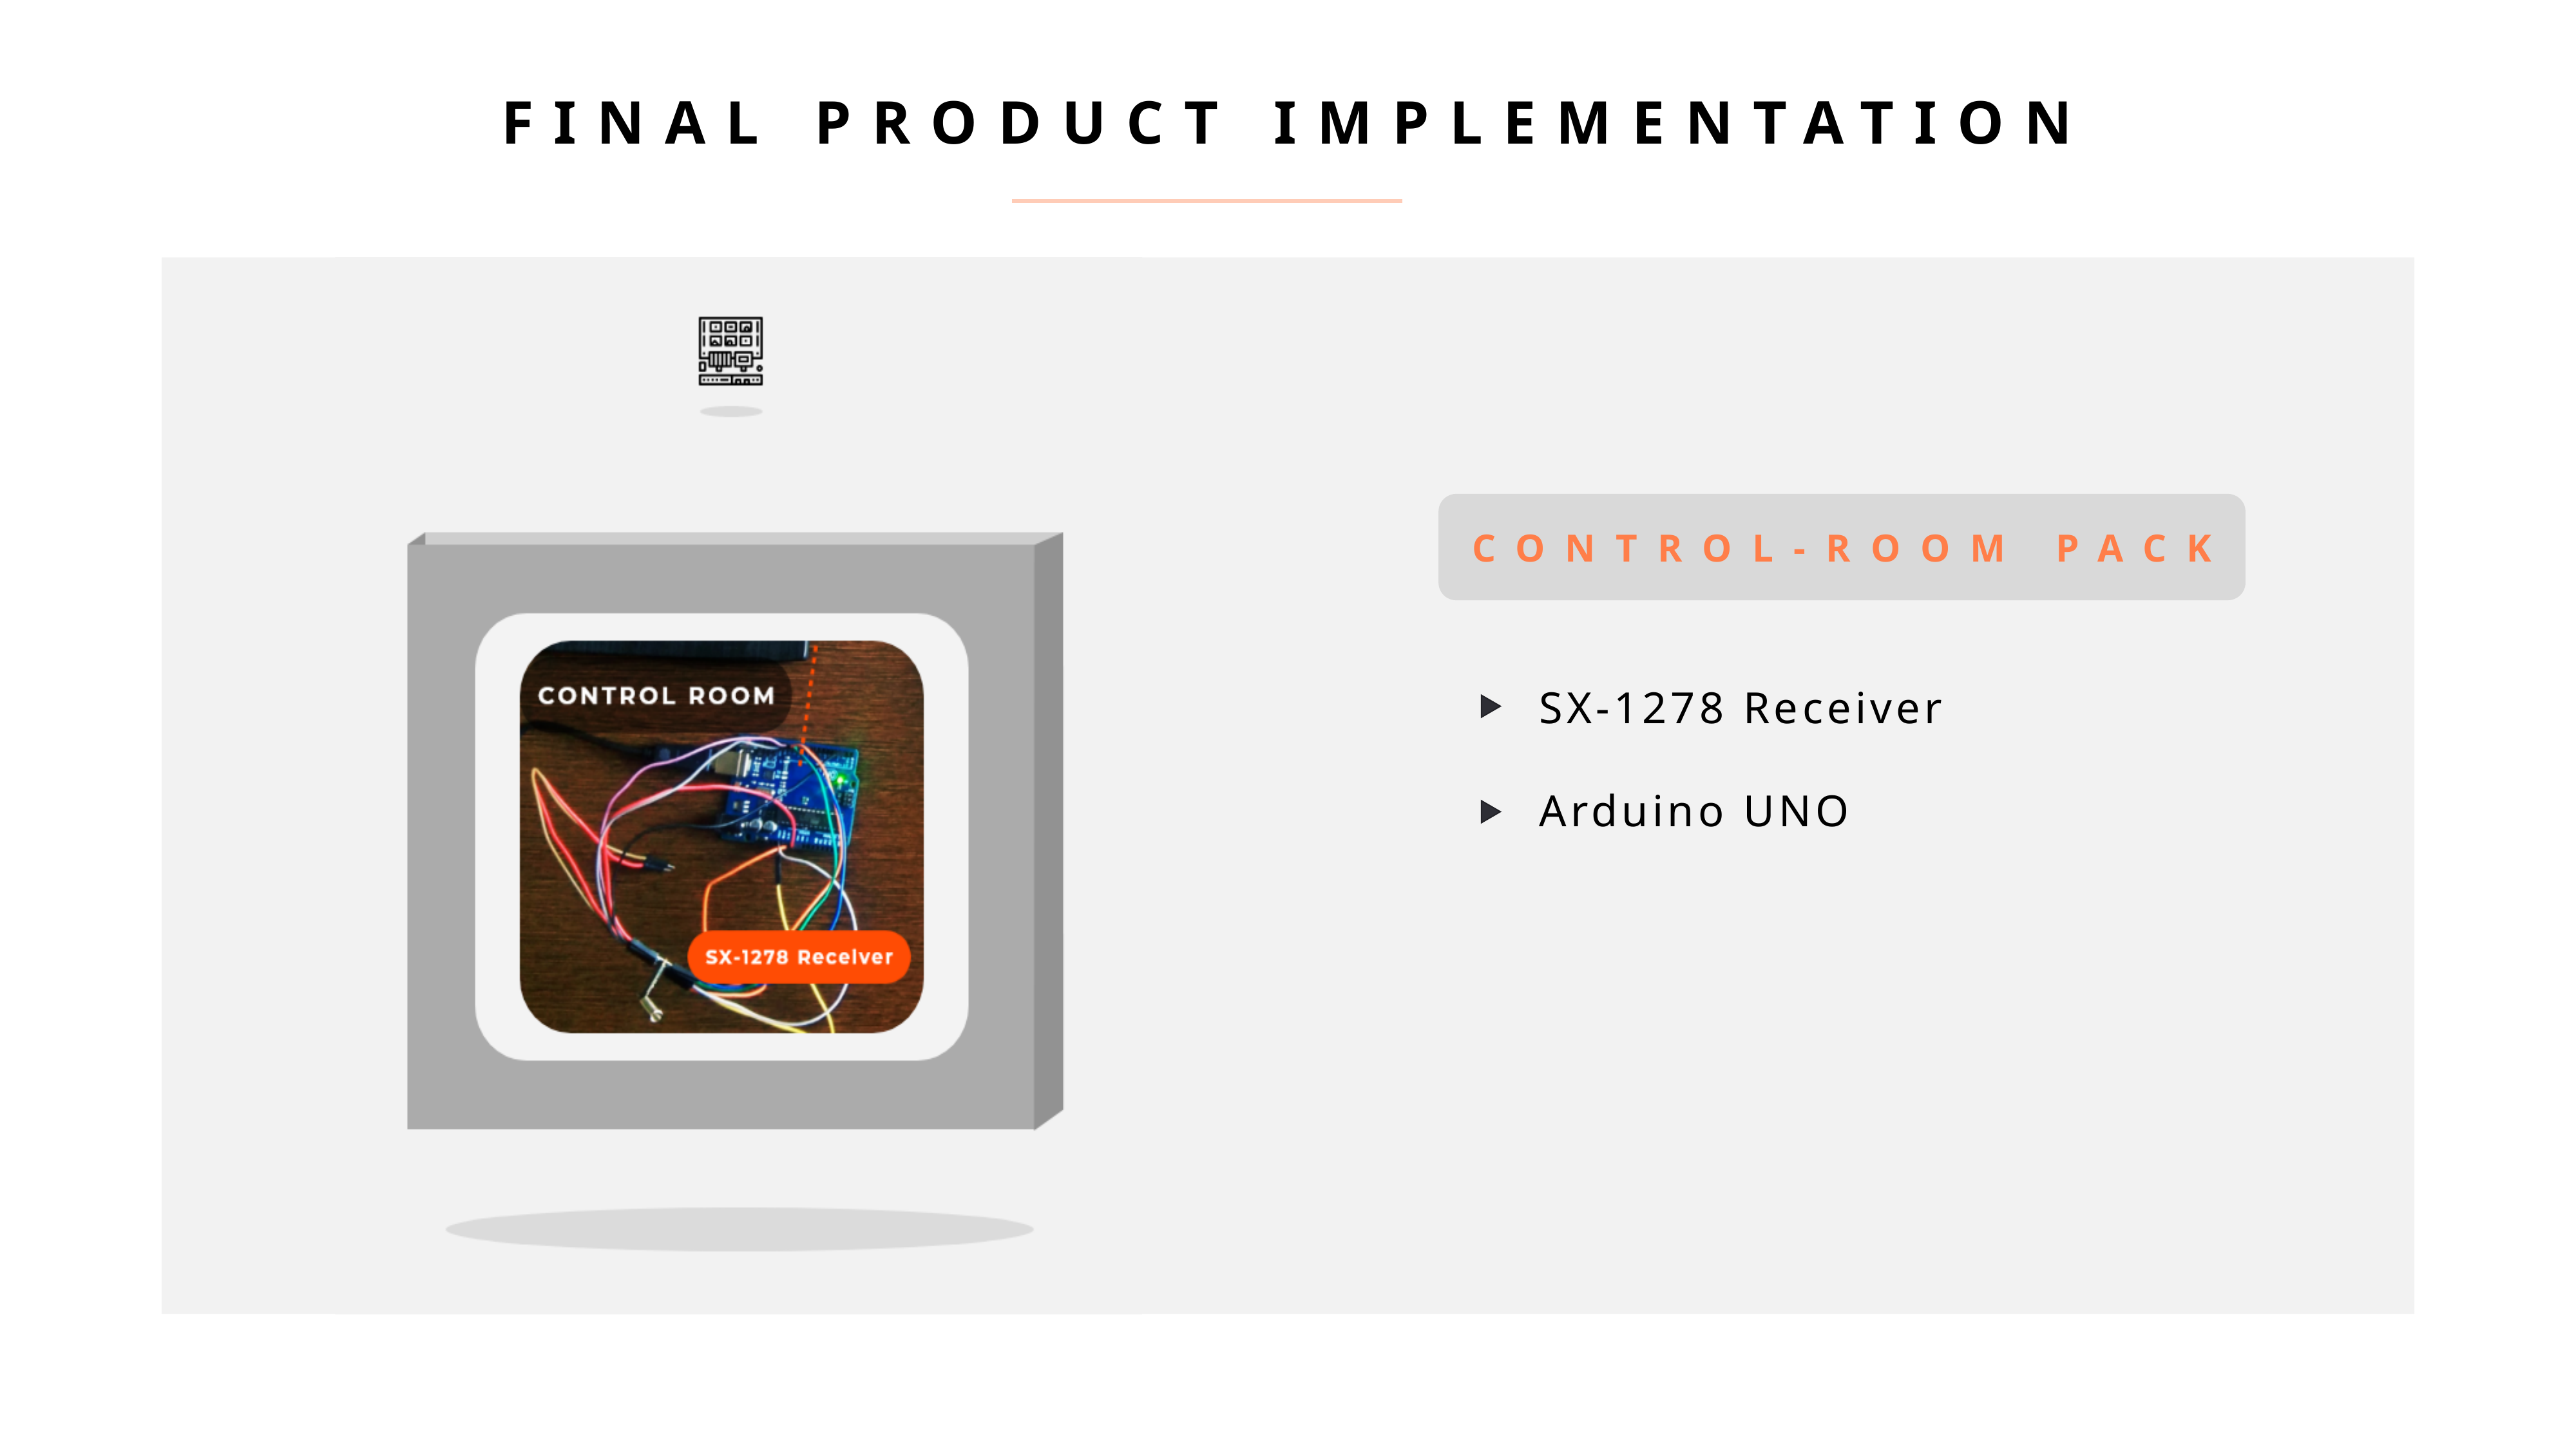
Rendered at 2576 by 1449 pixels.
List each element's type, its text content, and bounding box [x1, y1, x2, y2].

text_box FINAL PRODUCT IMPLEMENTATION [491, 56, 2085, 161]
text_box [161, 257, 2415, 1314]
